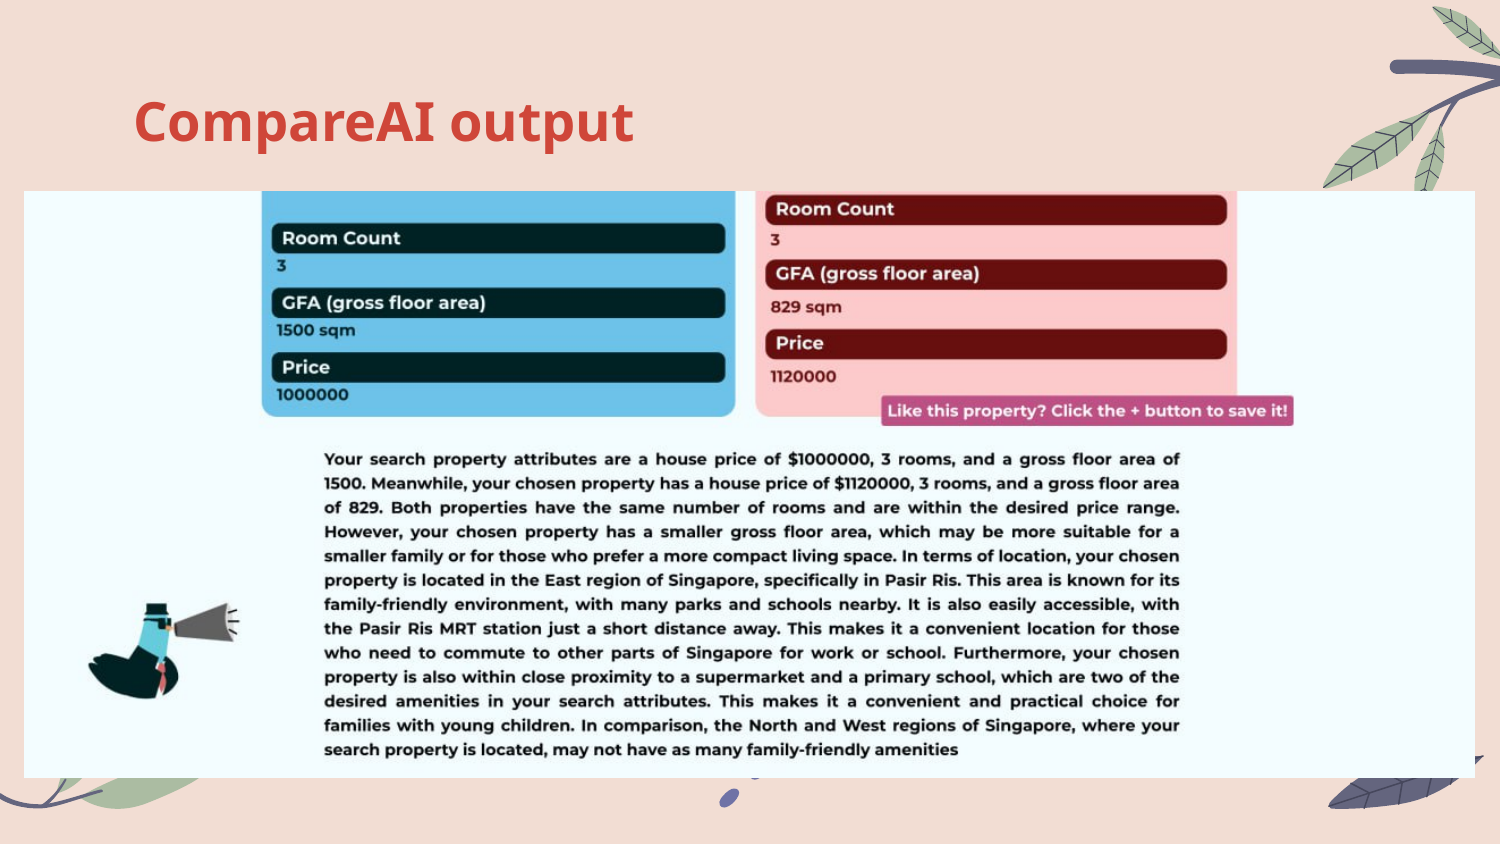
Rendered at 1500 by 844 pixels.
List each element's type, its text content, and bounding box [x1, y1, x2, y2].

title CompareAI output [118, 72, 1382, 167]
picture [24, 191, 1476, 778]
